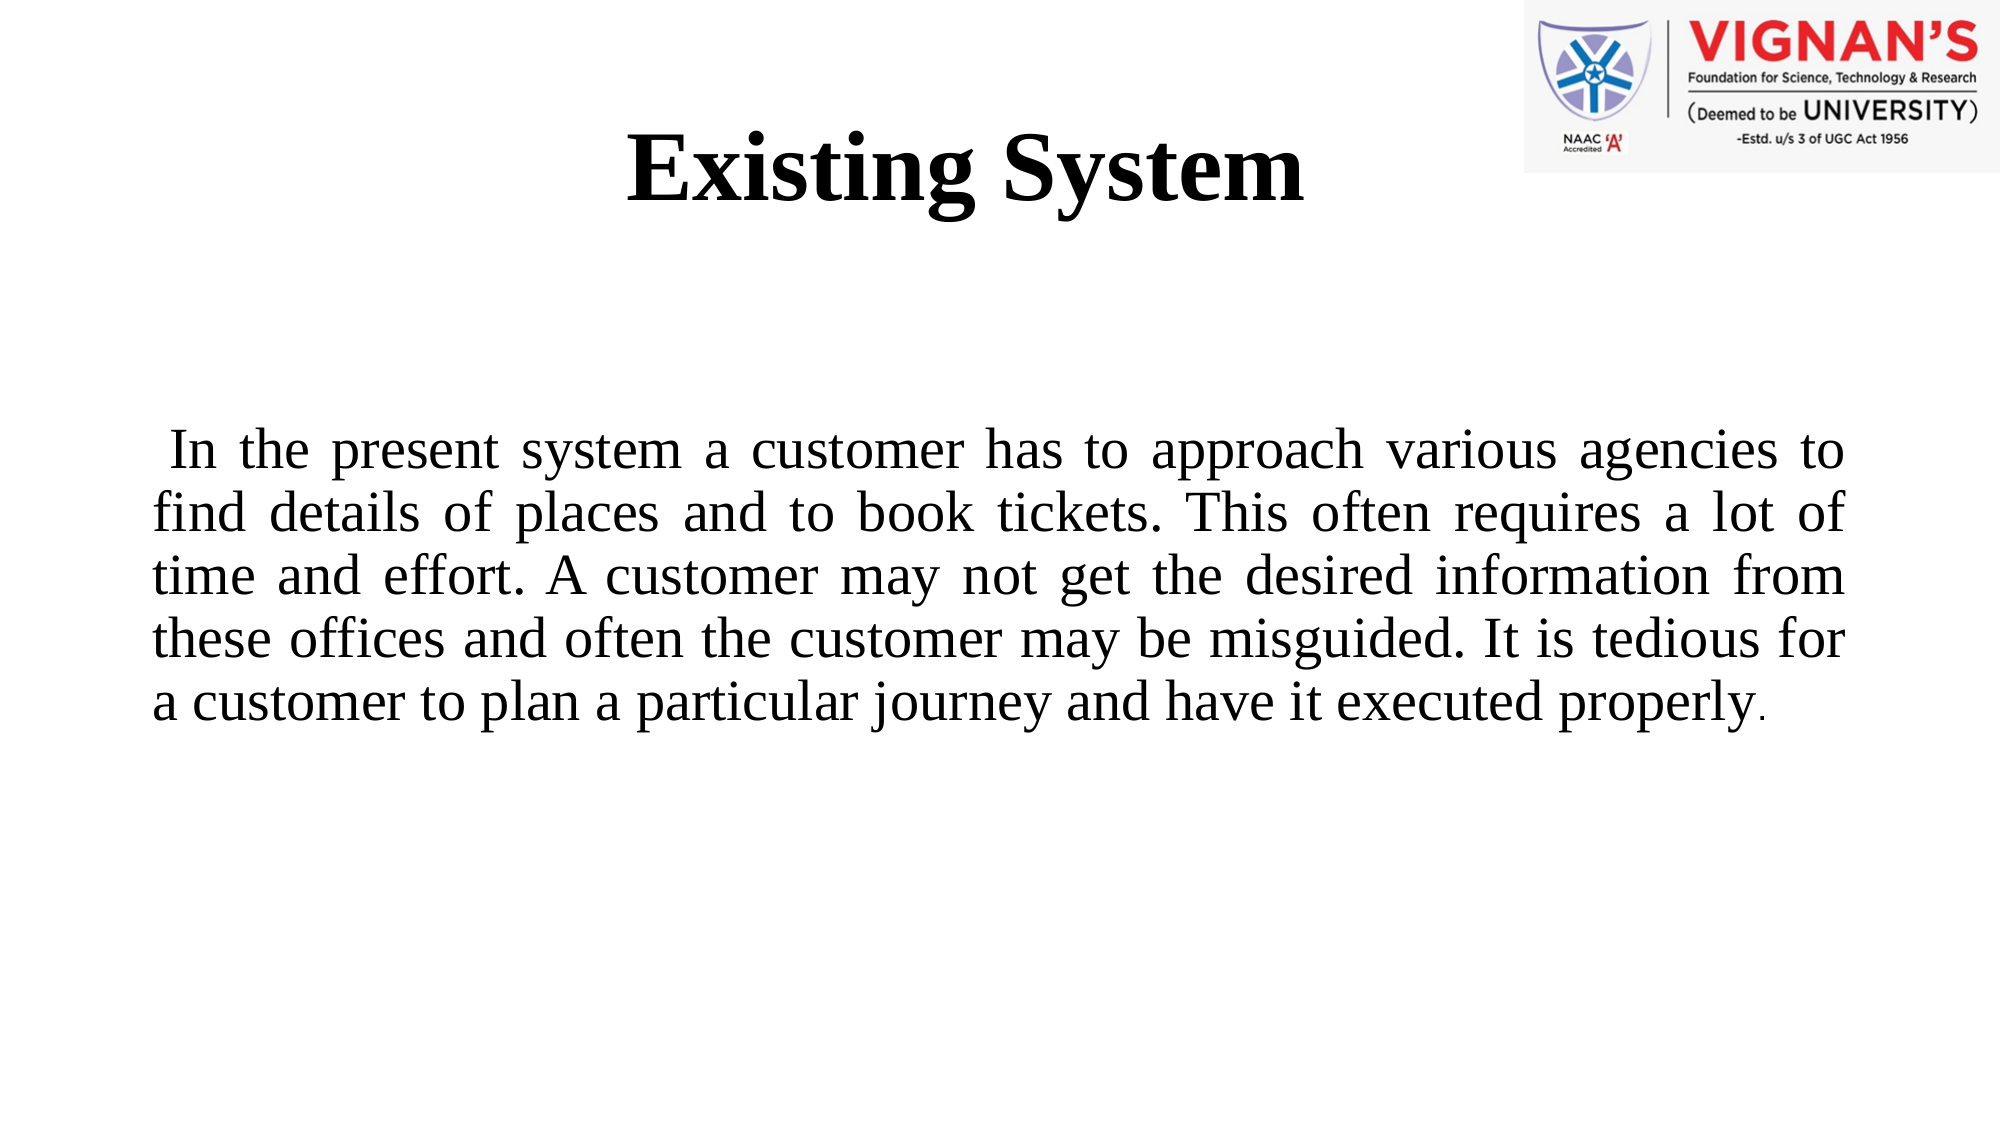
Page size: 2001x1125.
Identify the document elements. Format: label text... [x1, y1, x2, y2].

title Existing System [137, 59, 1863, 278]
list In the present system a customer has to approach various agencies to find details of places and to book tickets. This often requires a lot of time and effort. A customer may not get the desired information from these offices and often the customer may be misguided. It is tedious for a customer to plan a particular journey and have it executed properly. [137, 411, 1863, 1125]
picture [1524, 0, 2000, 173]
